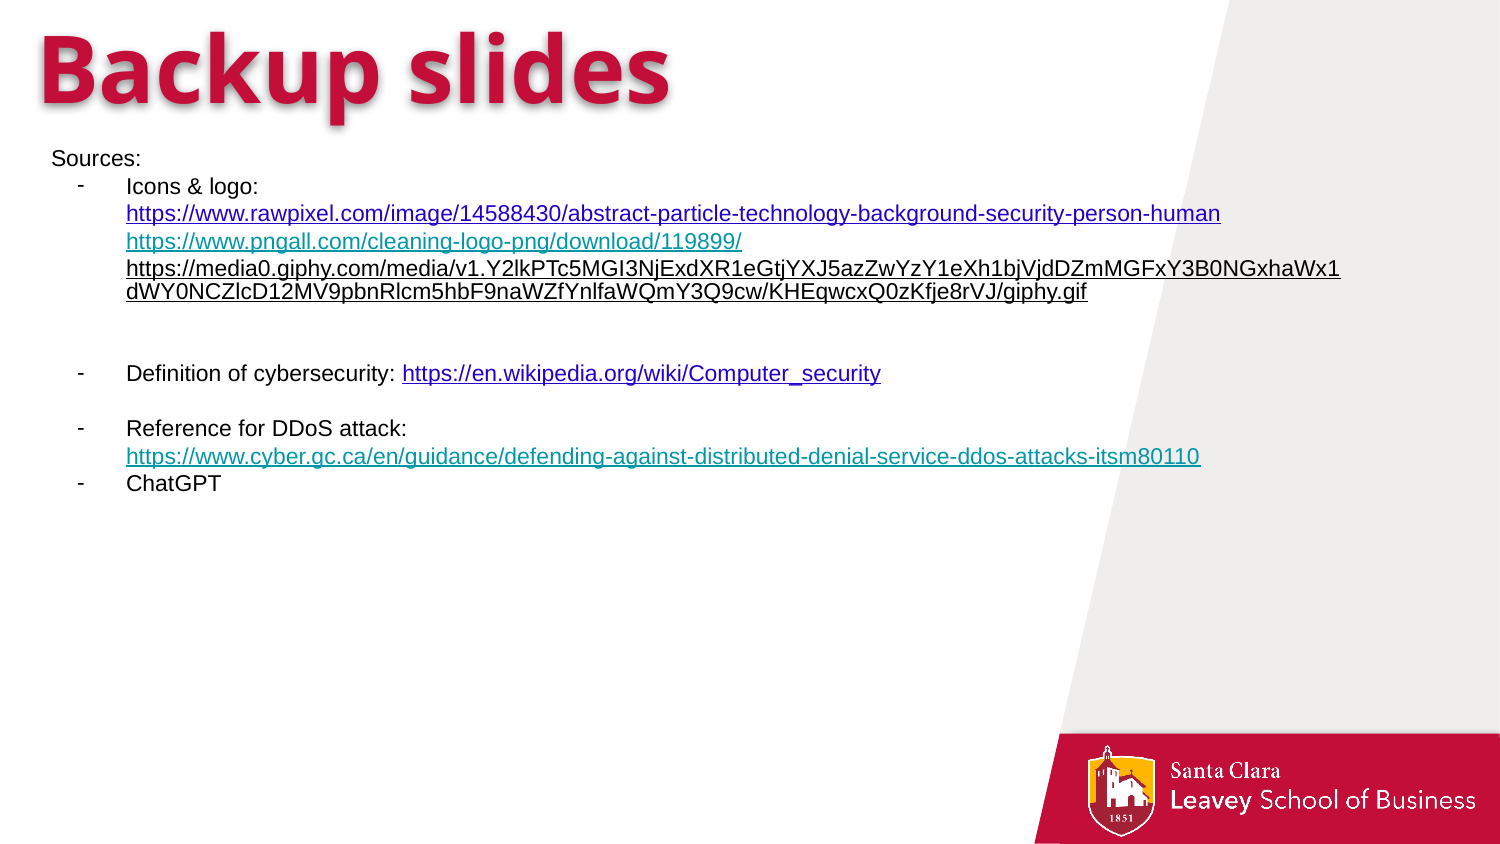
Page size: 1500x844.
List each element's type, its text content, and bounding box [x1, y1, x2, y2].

picture [1087, 745, 1475, 837]
text_box Sources: Icons & logo: https://www.rawpixel.com/image/14588430/abstract-particle-technology-background-security-person-human https://www.pngall.com/cleaning-logo-png/download/119899/ https://media0.giphy.com/media/v1.Y2lkPTc5MGI3NjExdXR1eGtjYXJ5azZwYzY1eXh1bjVjdDZmMGFxY3B0NGxhaWx1dWY0NCZlcD12MV9pbnRlcm5hbF9naWZfYnlfaWQmY3Q9cw/KHEqwcxQ0zKfje8rVJ/giphy.gif Definition of cybersecurity: https://en.wikipedia.org/wiki/Computer_security Reference for DDoS attack: https://www.cyber.gc.ca/en/guidance/defending-against-distributed-denial-service-ddos-attacks-itsm80110 ChatGPT [35, 128, 1363, 489]
title Backup slides [36, 36, 1406, 177]
